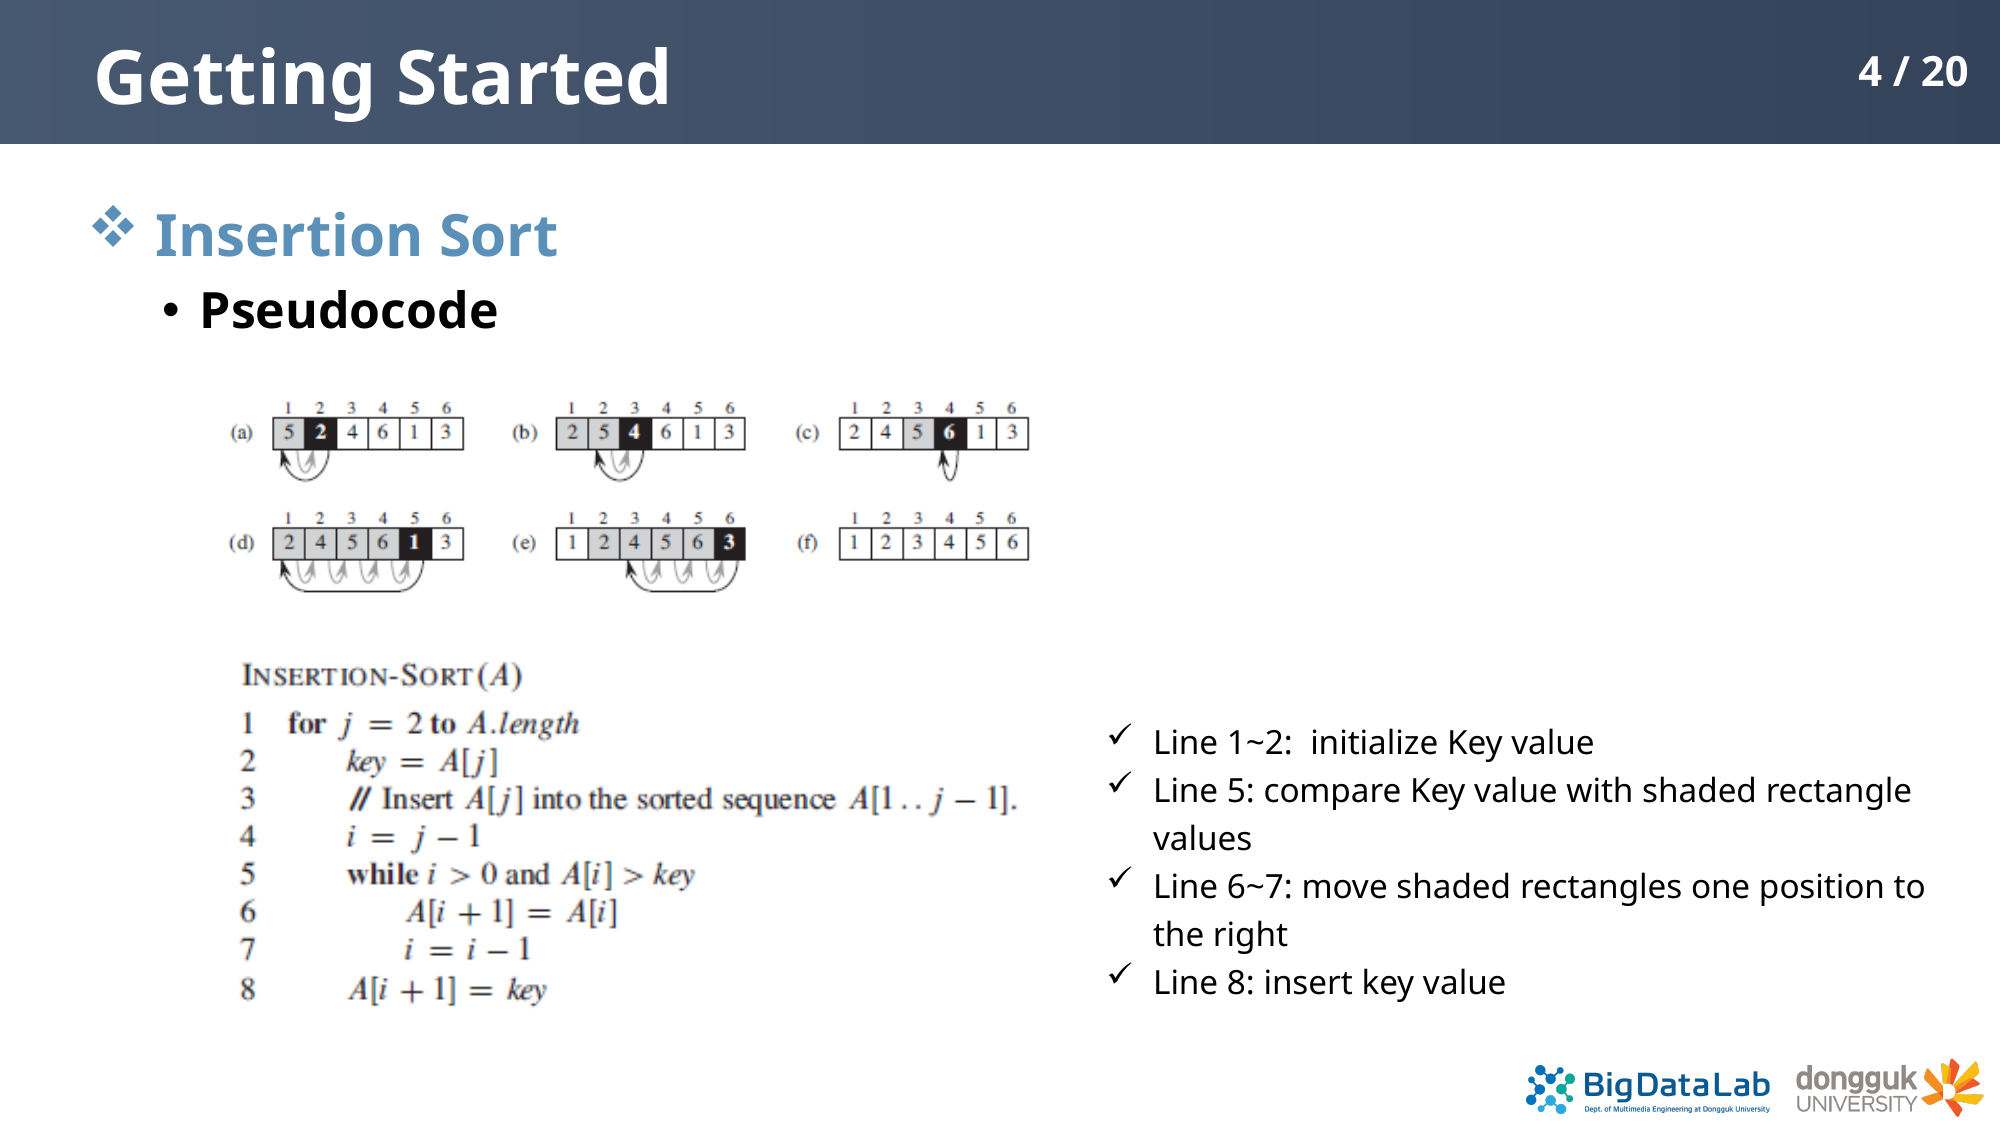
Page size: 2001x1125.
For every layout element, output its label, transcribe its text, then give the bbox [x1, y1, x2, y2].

picture [226, 646, 1046, 1023]
title Getting Started [78, 21, 1935, 128]
list Insertion Sort Pseudocode [72, 191, 1886, 1059]
picture [226, 389, 1046, 611]
text_box Line 1~2: initialize Key value Line 5: compare Key value with shaded rectangle values Line 6~7: move shaded rectangles one position to the right Line 8: insert key value [1091, 705, 1948, 1009]
picture [1526, 1065, 1770, 1114]
slide_number 4 / 20 [1769, 21, 1984, 126]
